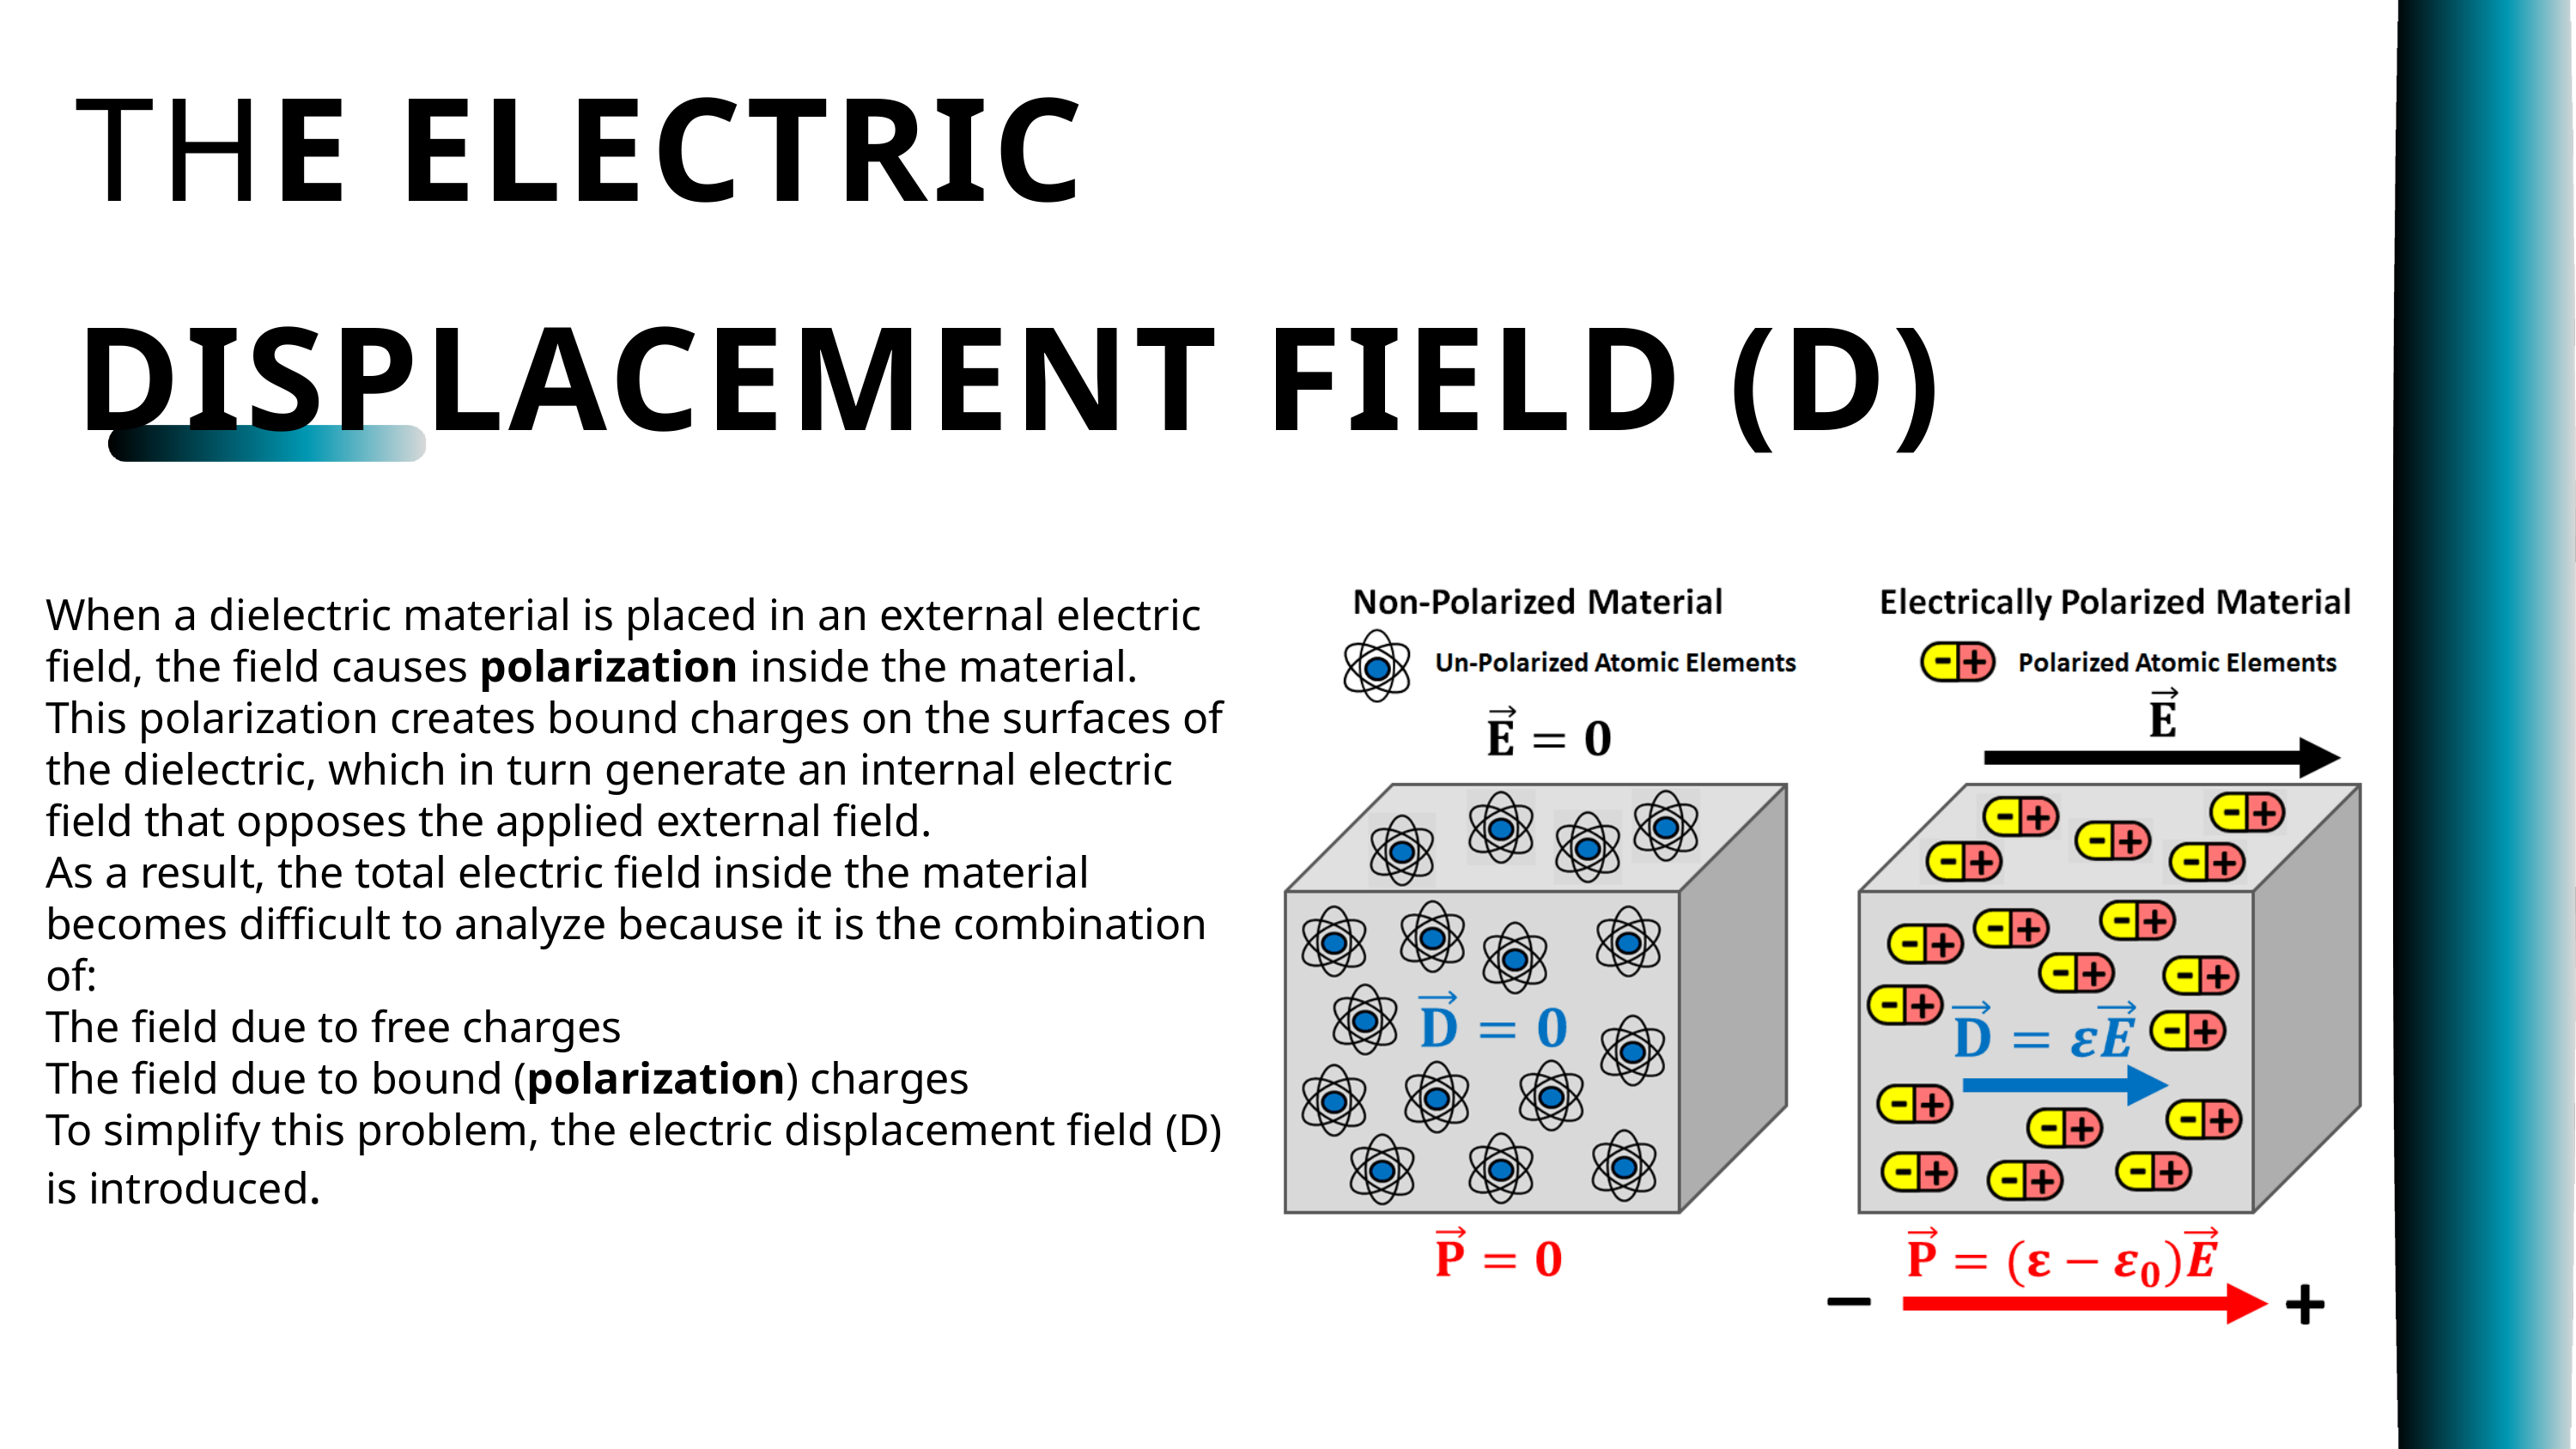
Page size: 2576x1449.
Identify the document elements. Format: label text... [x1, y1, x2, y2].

text_box [2392, 0, 2576, 1449]
text_box When a dielectric material is placed in an external electric field, the field causes polarization inside the material. This polarization creates bound charges on the surfaces of the dielectric, which in turn generate an internal electric field that opposes the applied external field. As a result, the total electric field inside the material becomes difficult to analyze because it is the combination of: The field due to free charges The field due to bound (polarization) charges To simplify this problem, the electric displacement field (D) is introduced. [46, 587, 1253, 1275]
picture [1278, 573, 2367, 1333]
text_box THE ELECTRIC DISPLACEMENT FIELD (D) [75, 0, 2257, 649]
